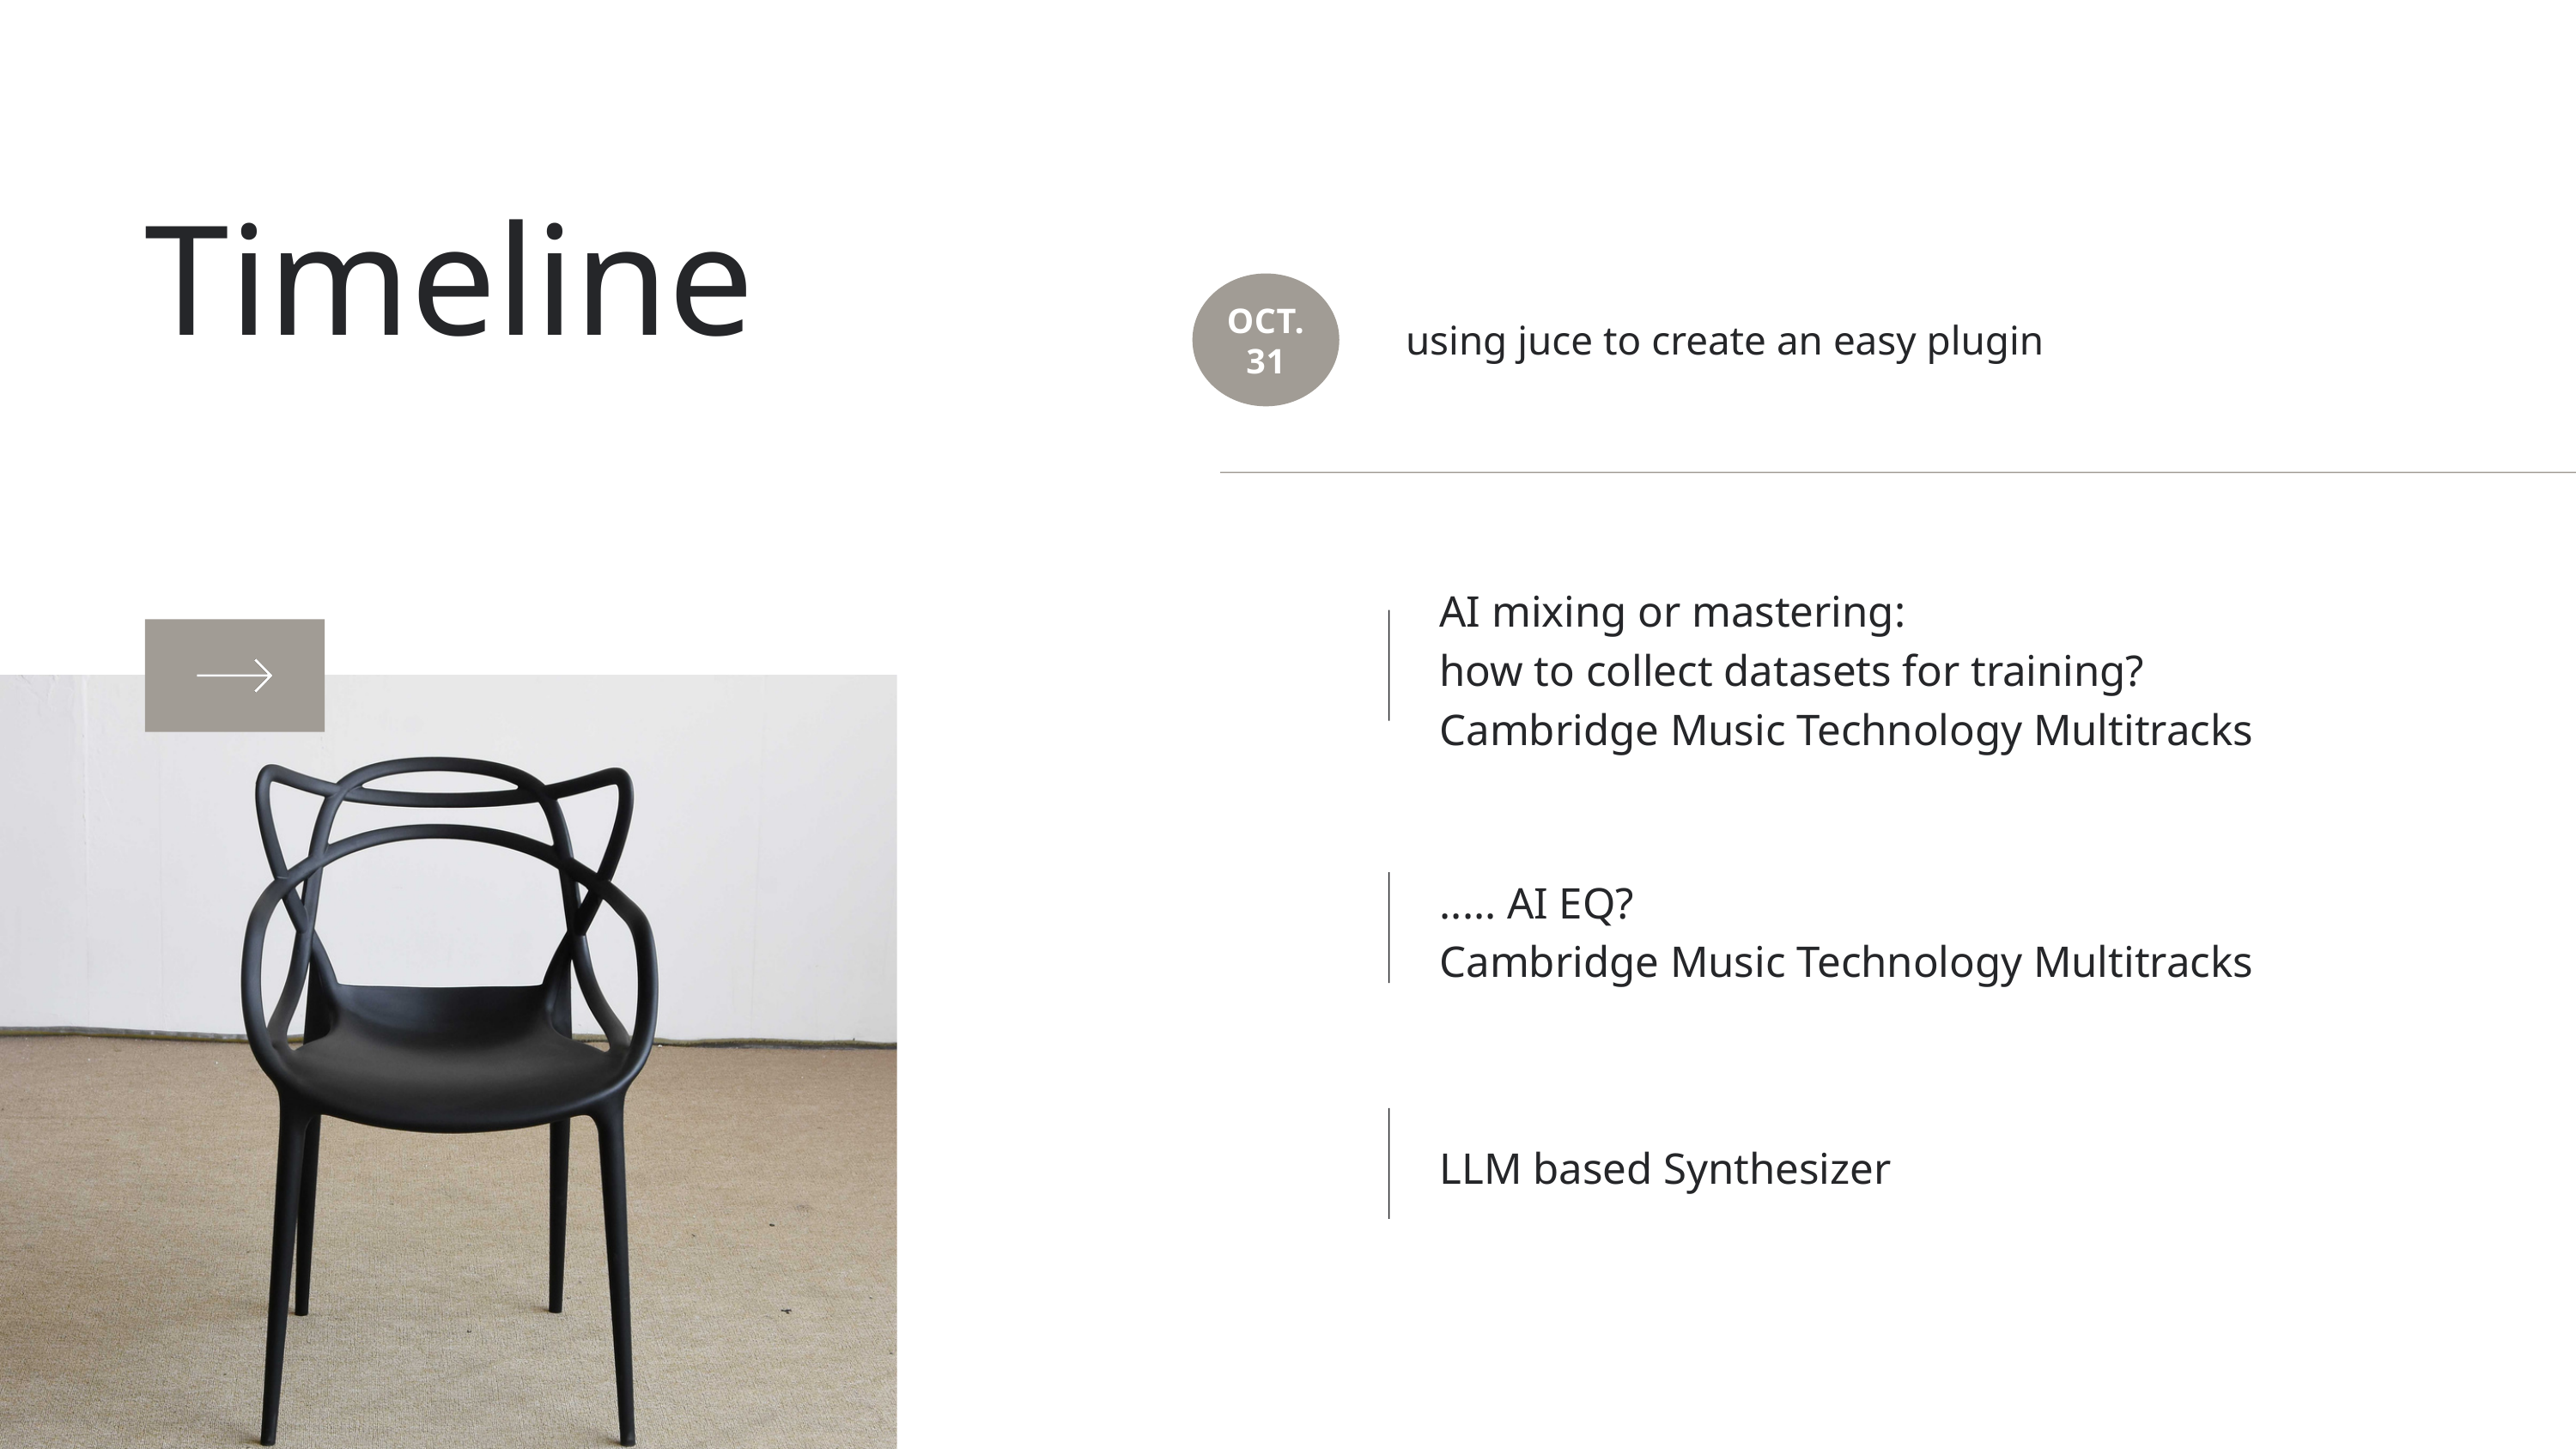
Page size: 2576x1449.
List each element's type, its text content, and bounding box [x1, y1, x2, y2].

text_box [1388, 1107, 2409, 1220]
text_box [0, 675, 897, 1449]
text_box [144, 619, 325, 732]
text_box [1192, 273, 1340, 407]
text_box Timeline [144, 183, 897, 366]
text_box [1388, 871, 2409, 984]
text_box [1388, 581, 2409, 749]
text_box using juce to create an easy plugin [1406, 308, 2189, 364]
